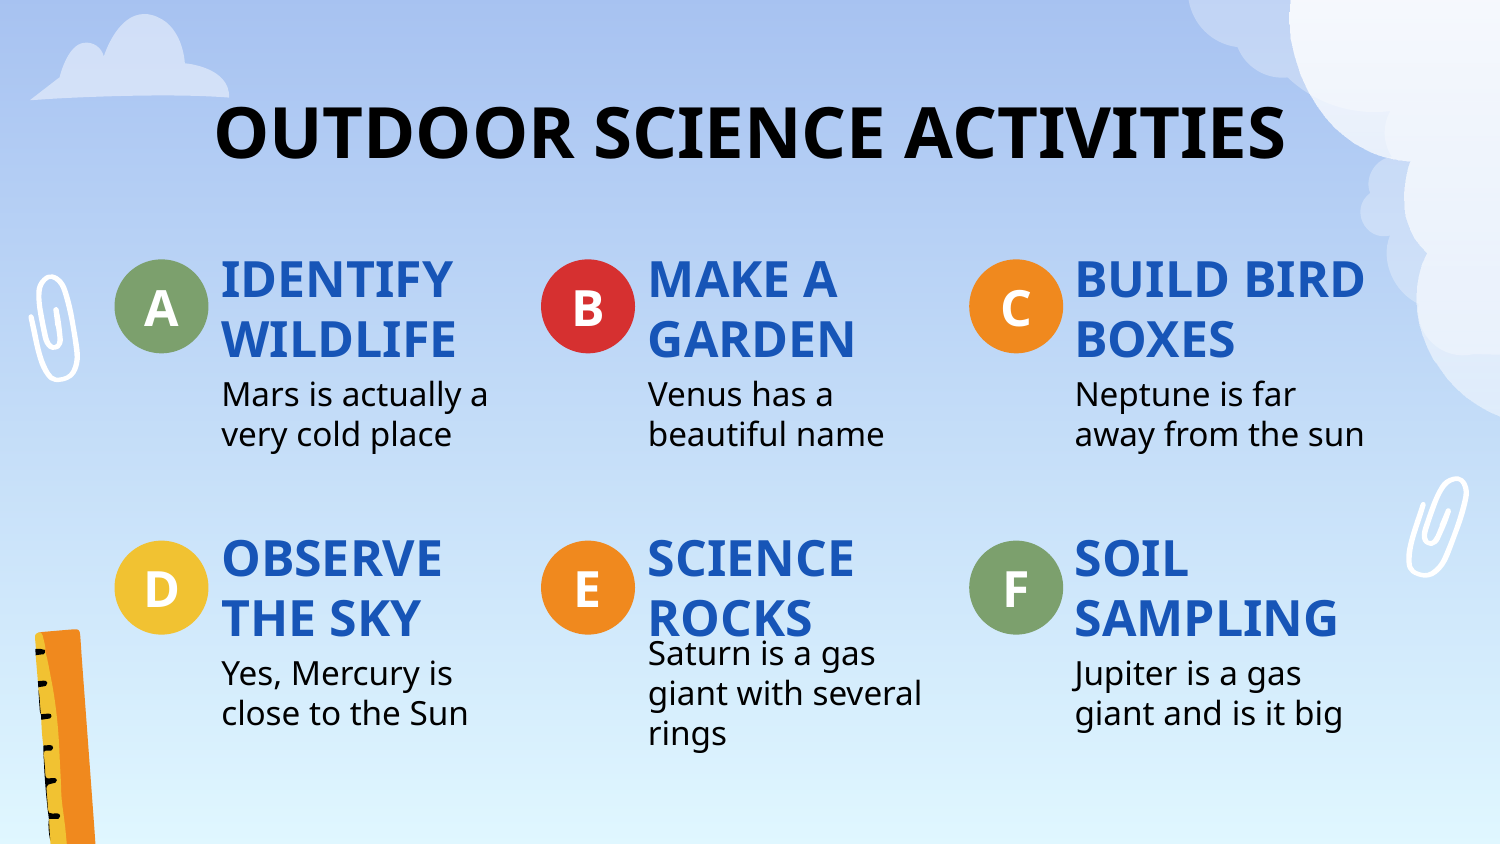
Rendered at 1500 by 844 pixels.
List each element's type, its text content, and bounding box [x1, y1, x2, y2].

title OUTDOOR SCIENCE ACTIVITIES [115, 72, 1385, 167]
subtitle Saturn is a gas giant with several rings [632, 652, 959, 733]
subtitle Neptune is far away from the sun [1059, 373, 1386, 454]
title MAKE A GARDEN [632, 256, 959, 360]
subtitle Venus has a beautiful name [632, 373, 959, 454]
text_box F [969, 540, 1064, 635]
subtitle Jupiter is a gas giant and is it big [1059, 652, 1386, 733]
title BUILD BIRD BOXES [1059, 256, 1386, 360]
title SOIL SAMPLING [1059, 535, 1386, 639]
text_box C [969, 259, 1064, 354]
title OBSERVE THE SKY [206, 535, 532, 639]
text_box D [114, 540, 209, 635]
title SCIENCE ROCKS [632, 535, 959, 639]
title IDENTIFY WILDLIFE [206, 256, 532, 360]
text_box E [541, 540, 636, 635]
subtitle Yes, Mercury is close to the Sun [206, 652, 532, 733]
text_box B [541, 259, 636, 354]
subtitle Mars is actually a very cold place [206, 373, 532, 454]
text_box A [114, 259, 209, 354]
